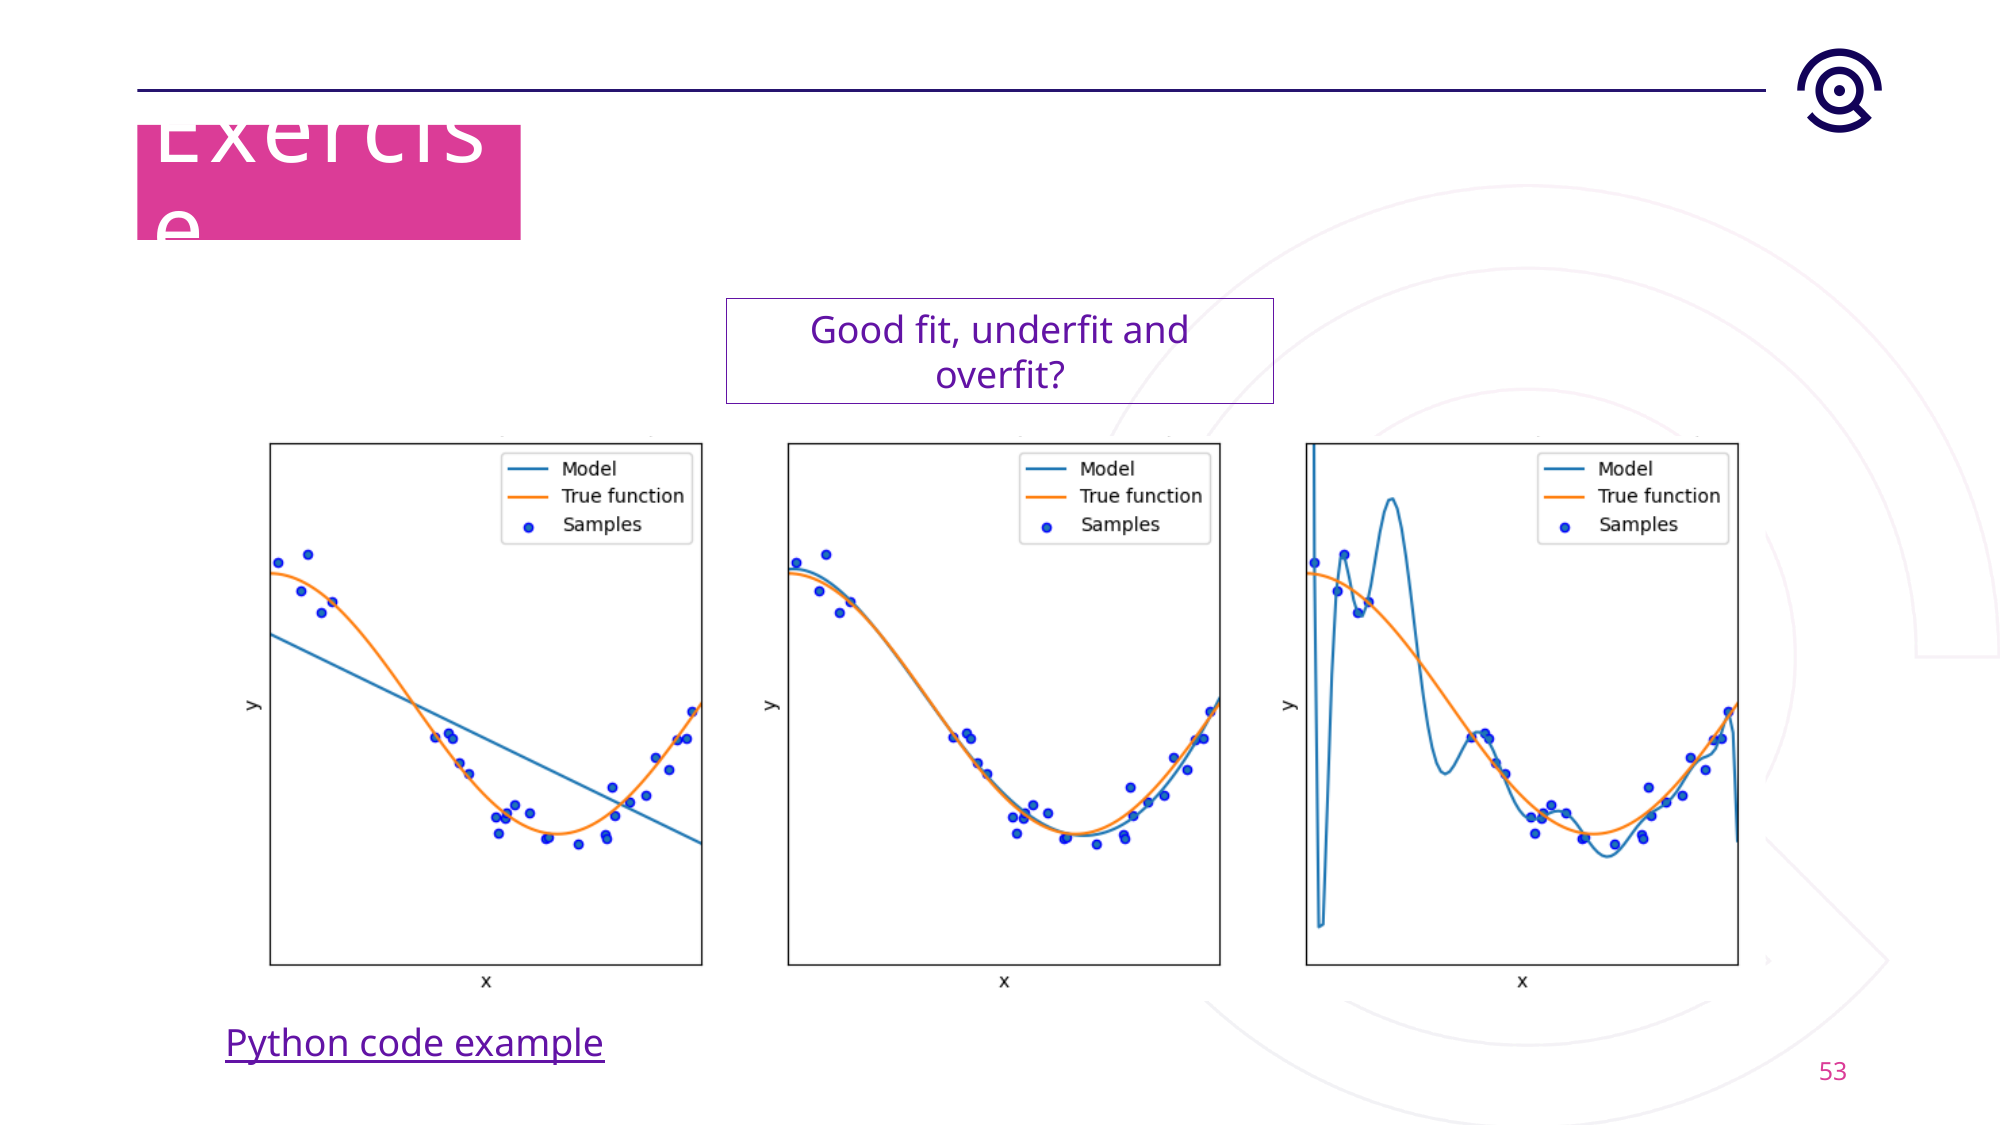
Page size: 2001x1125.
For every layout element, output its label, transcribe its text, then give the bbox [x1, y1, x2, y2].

text_box Good fit, underfit and overfit? [726, 298, 1274, 404]
title Exercise [137, 124, 521, 240]
slide_number 53 [1412, 1042, 1863, 1103]
text_box Python code example [210, 1012, 620, 1078]
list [234, 436, 1766, 1001]
